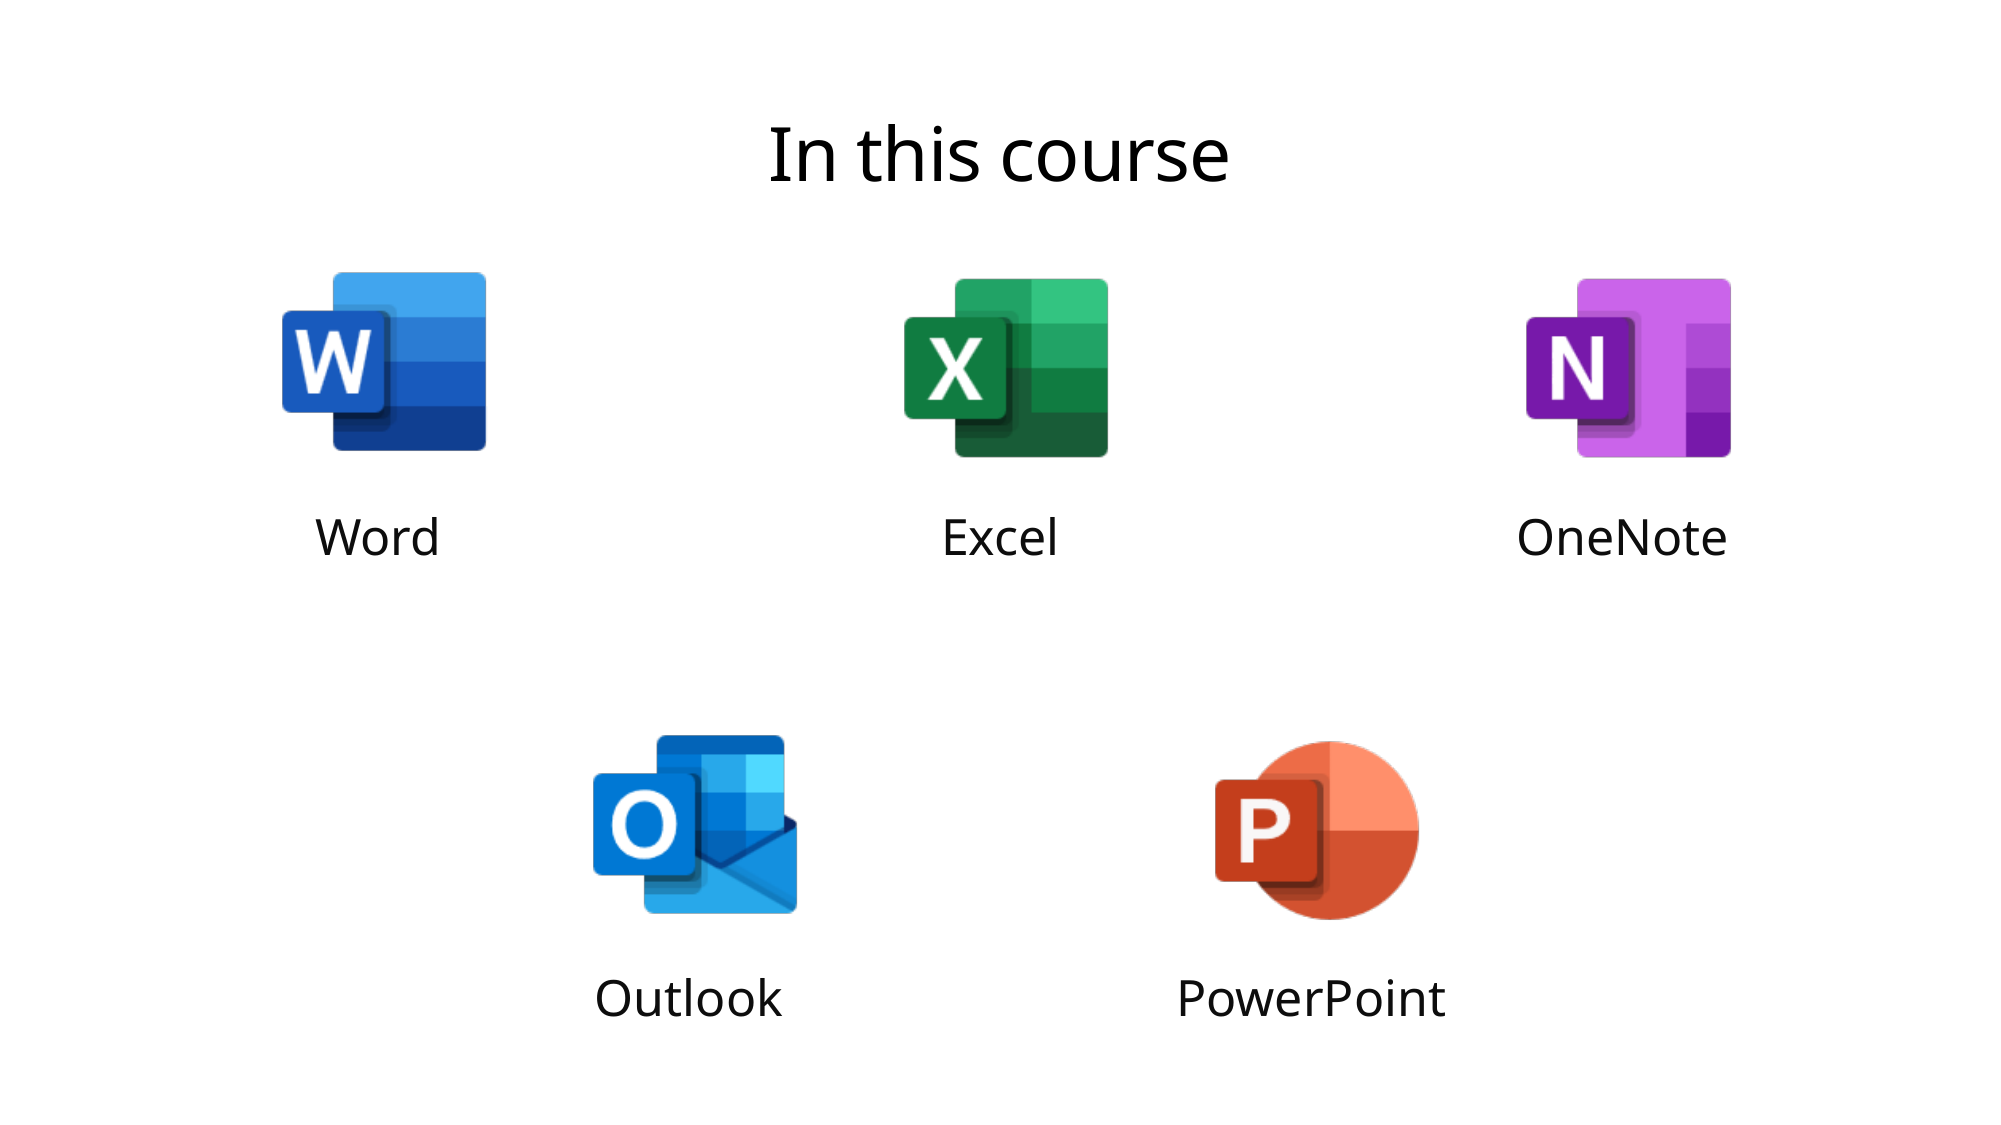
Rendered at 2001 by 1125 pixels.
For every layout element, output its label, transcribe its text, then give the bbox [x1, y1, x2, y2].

text_box Word [96, 505, 660, 566]
picture [1498, 238, 1747, 486]
text_box In this course [96, 99, 1904, 190]
text_box OneNote [1340, 505, 1904, 566]
picture [254, 238, 502, 486]
text_box PowerPoint [1029, 966, 1593, 1027]
text_box Outlook [407, 966, 971, 1027]
picture [565, 707, 813, 956]
picture [876, 238, 1125, 486]
picture [1187, 707, 1436, 956]
text_box Excel [718, 505, 1282, 566]
